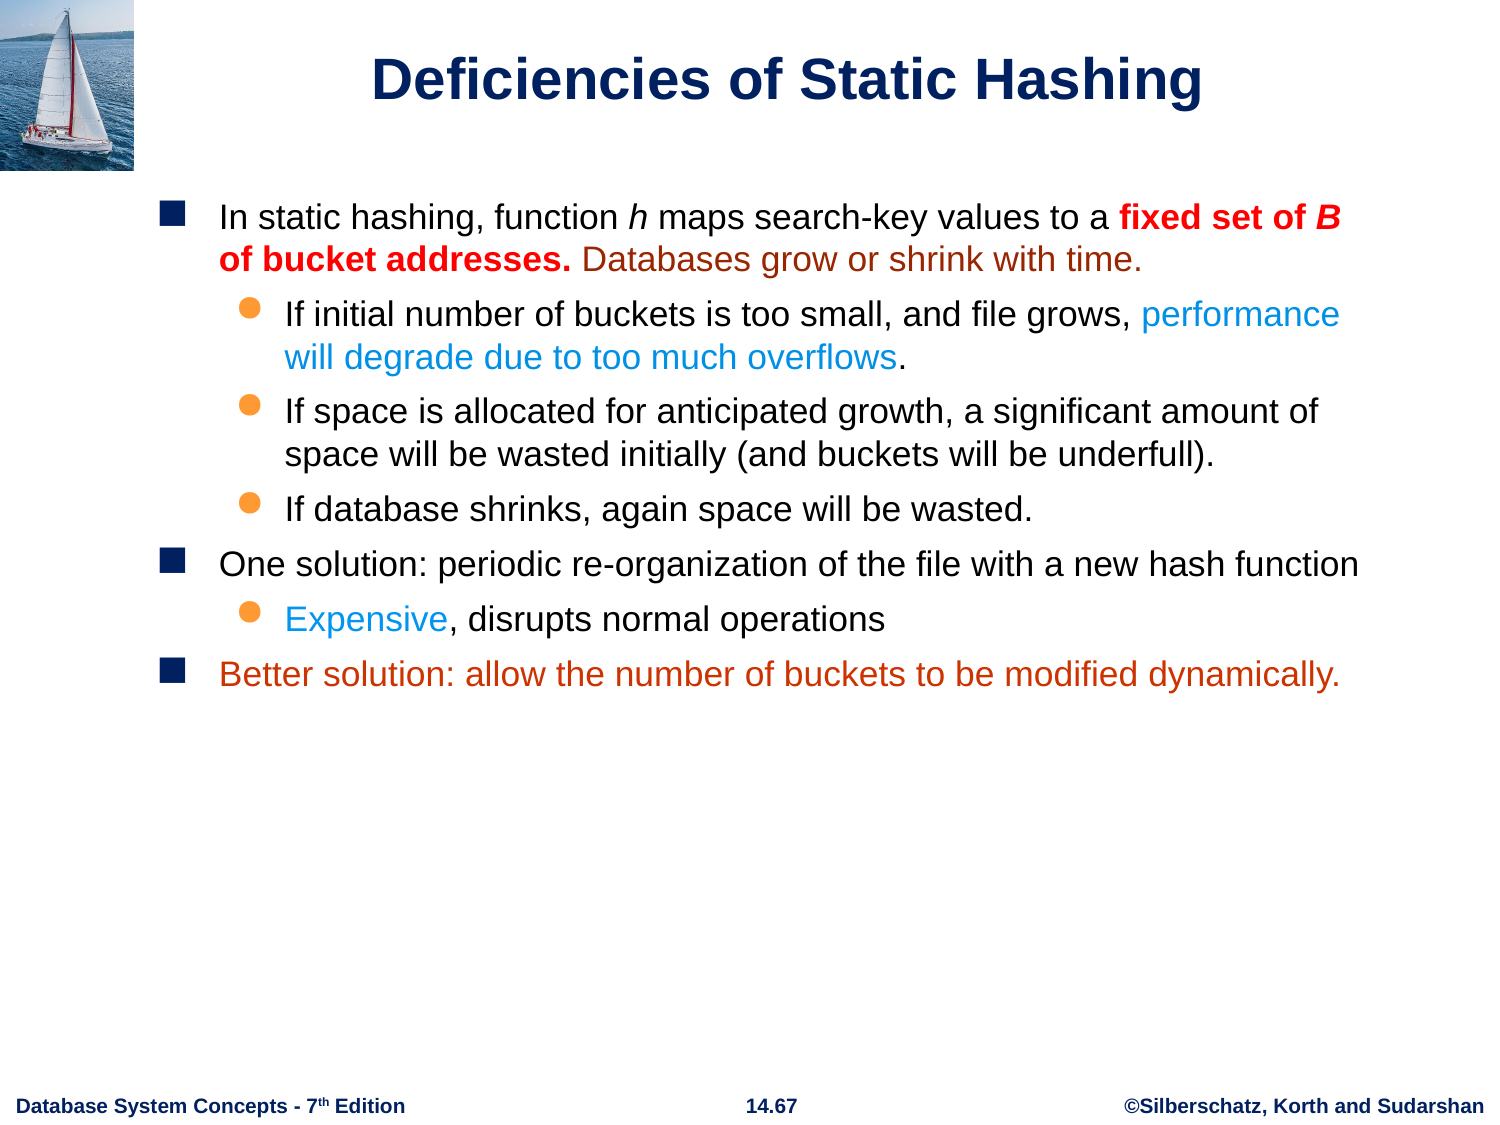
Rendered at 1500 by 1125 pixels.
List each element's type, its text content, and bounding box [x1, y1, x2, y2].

list In static hashing, function h maps search-key values to a fixed set of B of bucket addresses. Databases grow or shrink with time. If initial number of buckets is too small, and file grows, performance will degrade due to too much overflows. If space is allocated for anticipated growth, a significant amount of space will be wasted initially (and buckets will be underfull). If database shrinks, again space will be wasted. One solution: periodic re-organization of the file with a new hash function Expensive, disrupts normal operations Better solution: allow the number of buckets to be modified dynamically. [147, 186, 1385, 899]
picture [0, 0, 134, 171]
title Deficiencies of Static Hashing [125, 18, 1452, 120]
